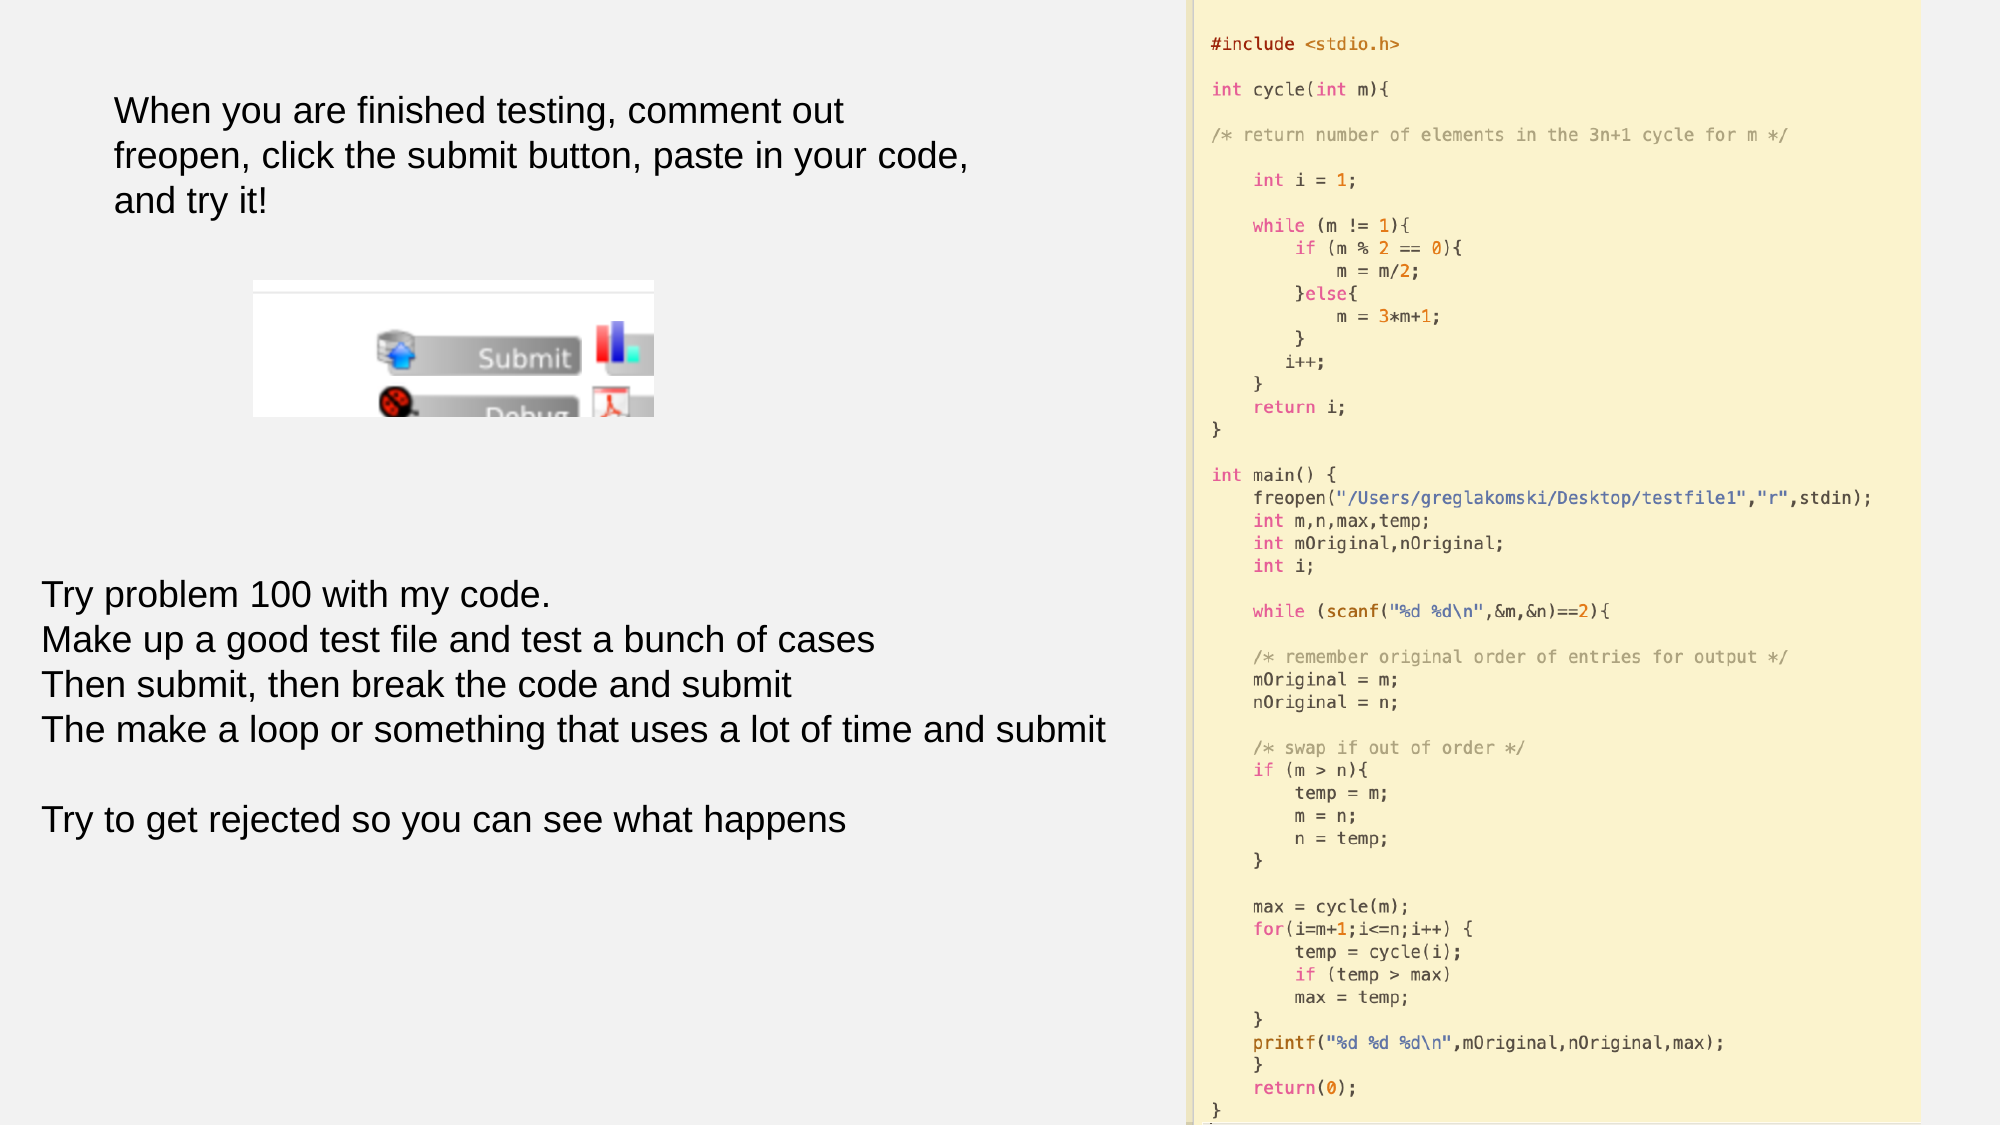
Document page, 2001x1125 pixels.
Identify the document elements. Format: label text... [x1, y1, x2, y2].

text_box Try problem 100 with my code. Make up a good test file and test a bunch of cases Then submit, then break the code and submit The make a loop or something that uses a lot of time and submit Try to get rejected so you can see what happens [26, 562, 1122, 848]
picture [1186, 0, 1921, 1125]
picture [253, 280, 654, 417]
text_box When you are finished testing, comment out freopen, click the submit button, paste in your code, and try it! [99, 78, 988, 229]
